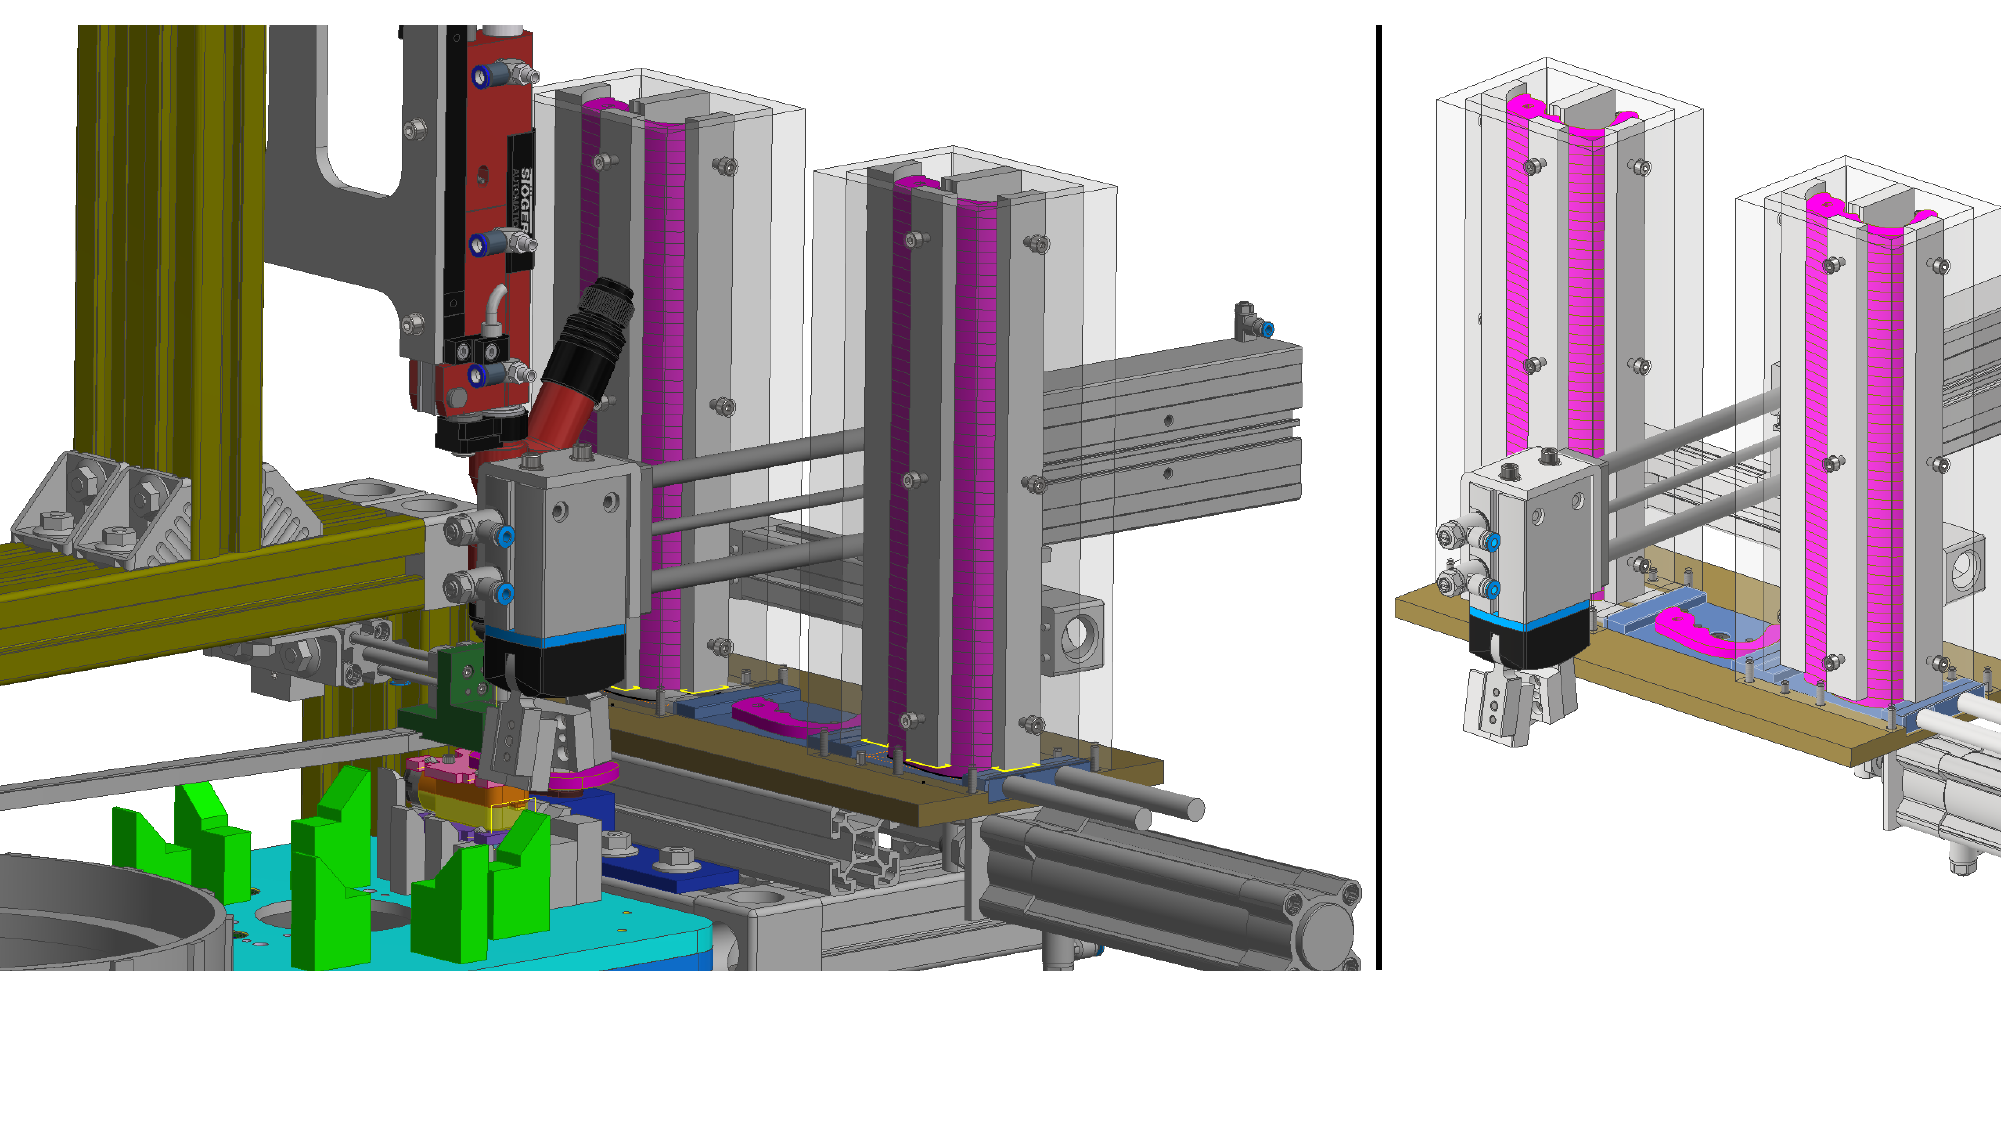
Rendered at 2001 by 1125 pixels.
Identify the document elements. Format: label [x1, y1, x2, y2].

text_box [0, 24, 2000, 971]
